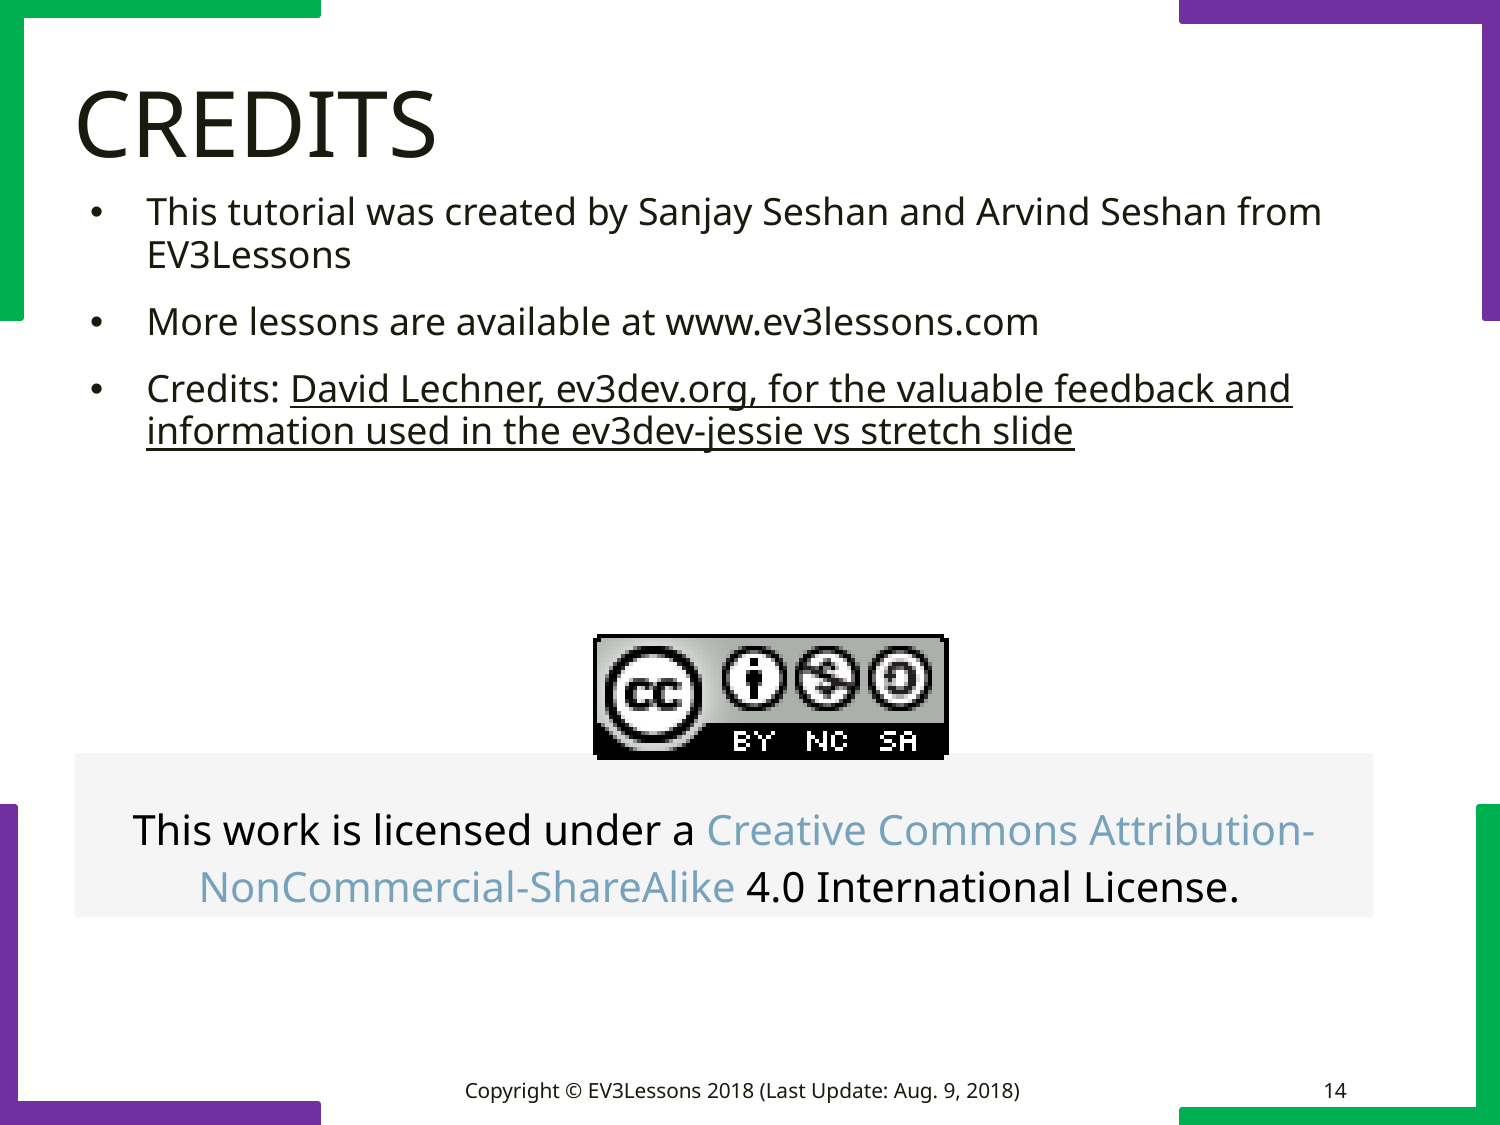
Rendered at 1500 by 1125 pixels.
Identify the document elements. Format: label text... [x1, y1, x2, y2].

picture [593, 634, 949, 760]
title CREDITS [58, 72, 1412, 297]
list This tutorial was created by Sanjay Seshan and Arvind Seshan from EV3Lessons More lessons are available at www.ev3lessons.com Credits: David Lechner, ev3dev.org, for the valuable feedback and information used in the ev3dev-jessie vs stretch slide [75, 184, 1428, 999]
footer Copyright © EV3Lessons 2018 (Last Update: Aug. 9, 2018) [355, 1058, 1129, 1125]
slide_number 14 [1165, 1058, 1362, 1125]
text_box This work is licensed under a Creative Commons Attribution-NonCommercial-ShareAlike 4.0 International License. [74, 753, 1374, 918]
